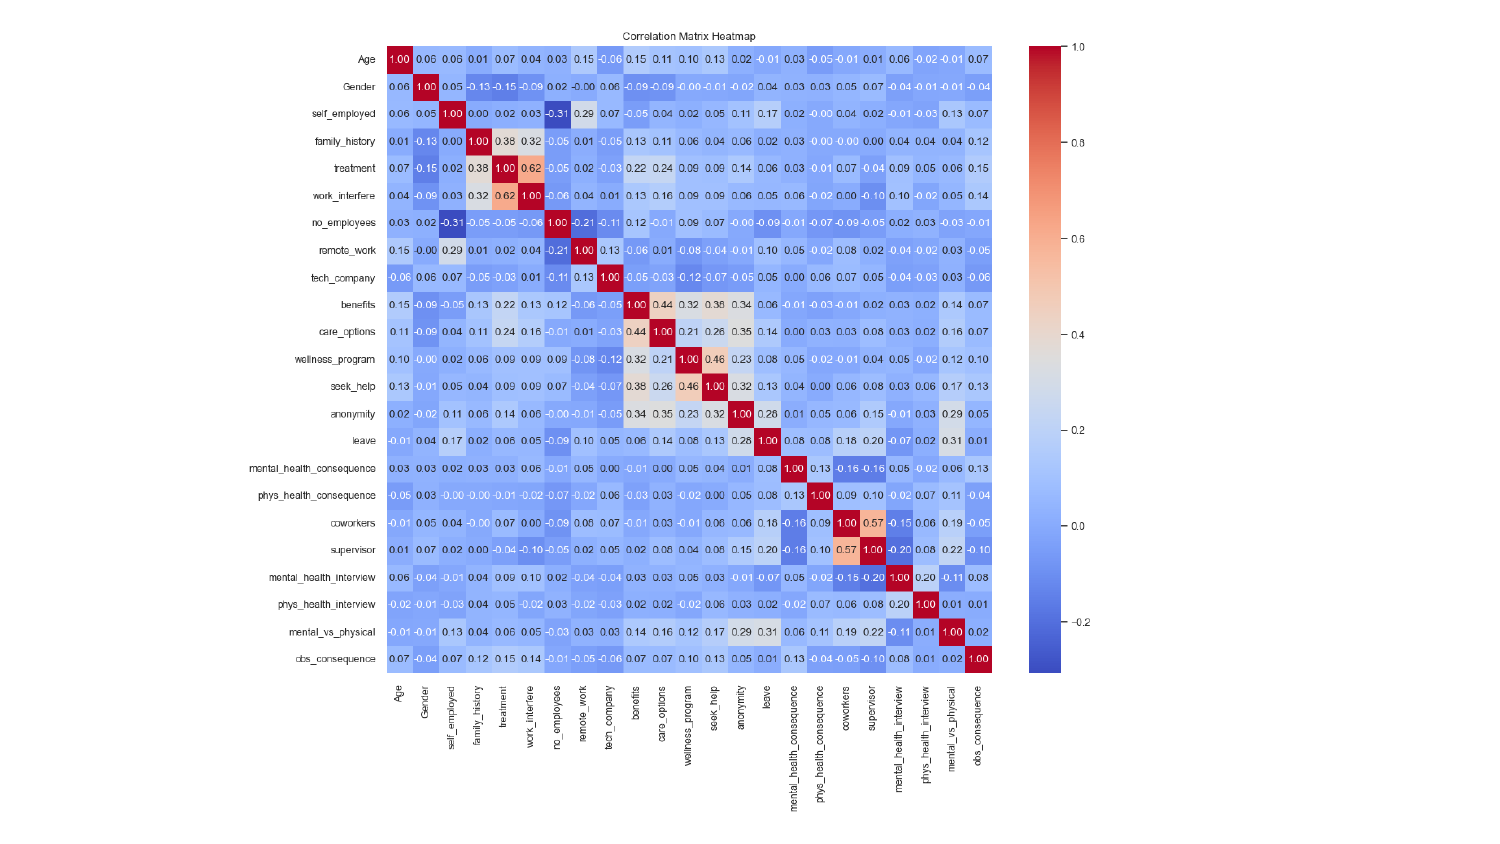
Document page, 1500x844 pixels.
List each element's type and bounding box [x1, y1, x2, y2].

picture [240, 24, 1098, 819]
